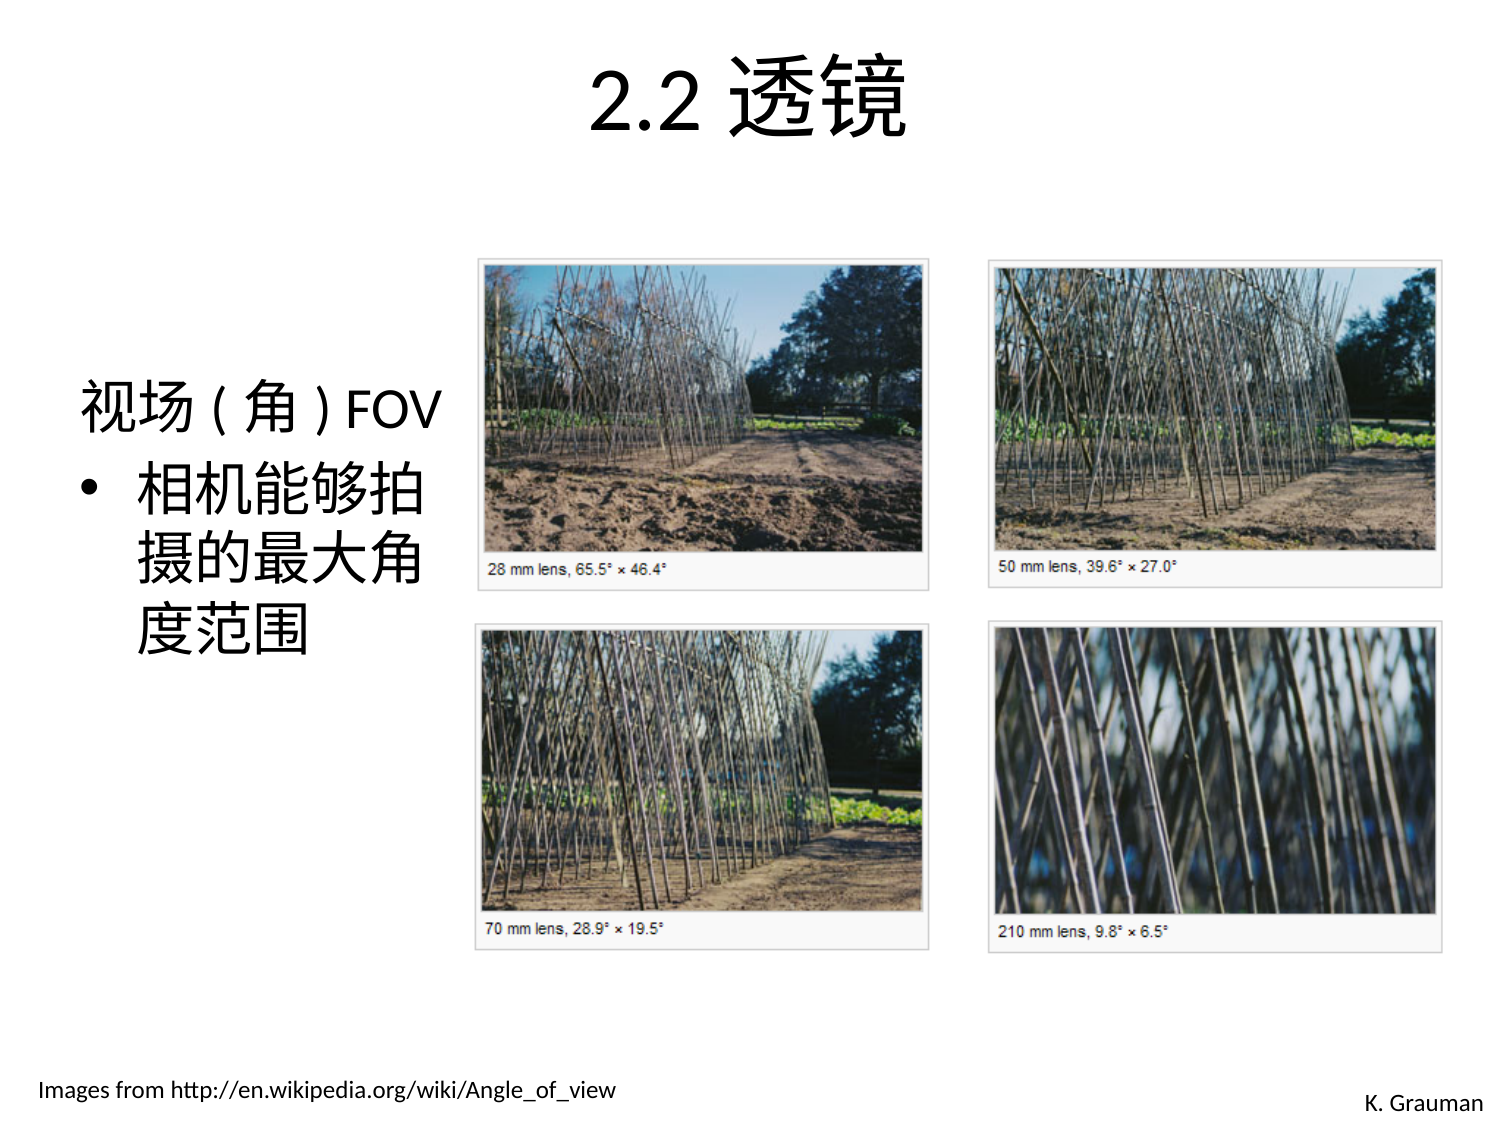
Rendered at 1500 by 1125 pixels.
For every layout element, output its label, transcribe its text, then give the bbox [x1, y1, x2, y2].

picture [460, 249, 1448, 966]
title 2.2透镜 [73, 0, 1424, 188]
list 视场(角) FOV 相机能够拍摄的最大角度范围 [64, 362, 492, 1004]
text_box Images from http://en.wikipedia.org/wiki/Angle_of_view [23, 1066, 1335, 1112]
text_box K. Grauman [1350, 1079, 1500, 1125]
